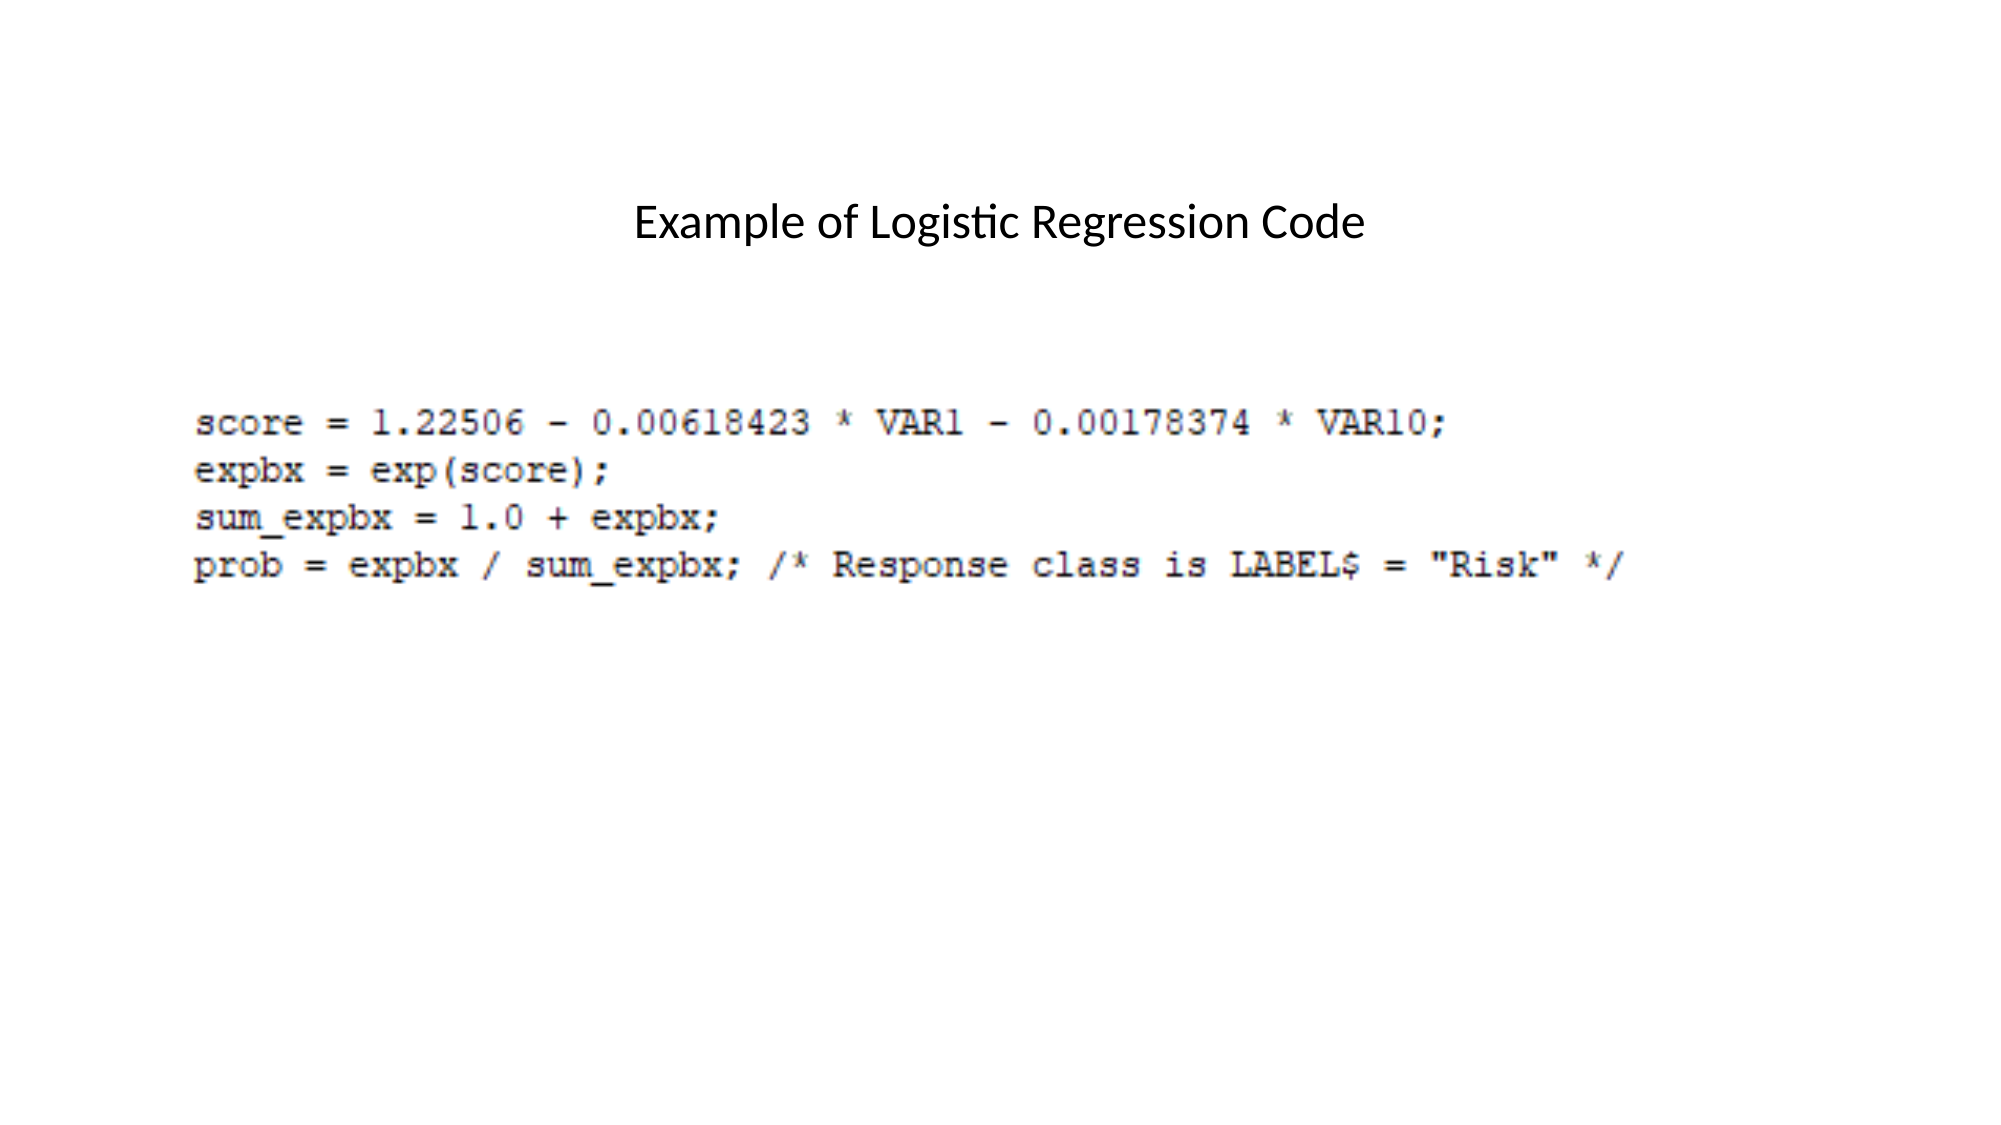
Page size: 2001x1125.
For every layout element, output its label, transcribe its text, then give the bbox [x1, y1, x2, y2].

text_box Example of Logistic Regression Code [173, 181, 1827, 257]
picture [186, 382, 1873, 645]
